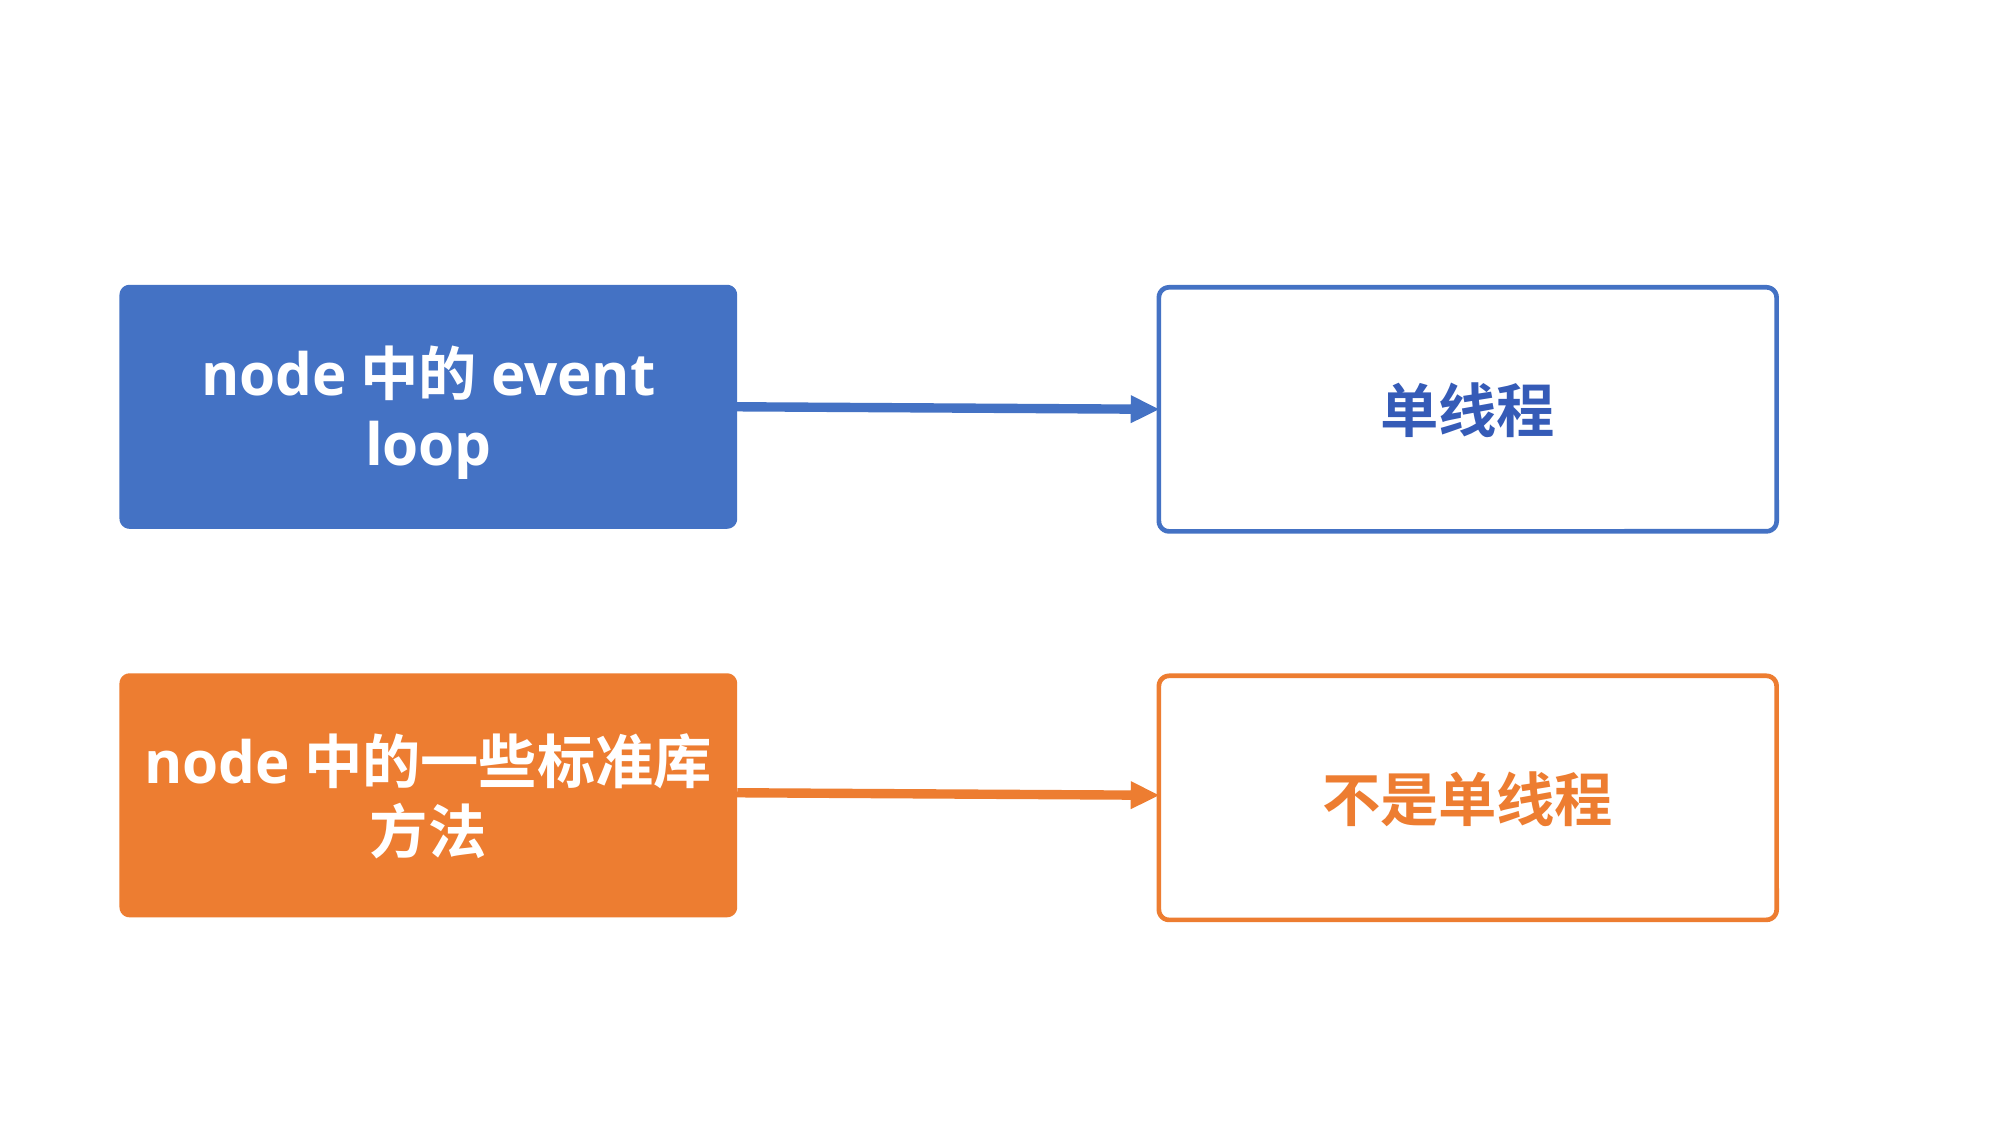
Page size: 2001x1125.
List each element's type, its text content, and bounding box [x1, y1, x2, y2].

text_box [737, 792, 1159, 796]
text_box node中的一些标准库方法 [118, 672, 739, 919]
text_box 单线程 [1157, 286, 1778, 533]
text_box node中的event loop [118, 283, 739, 530]
text_box 不是单线程 [1157, 674, 1778, 921]
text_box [737, 406, 1159, 410]
